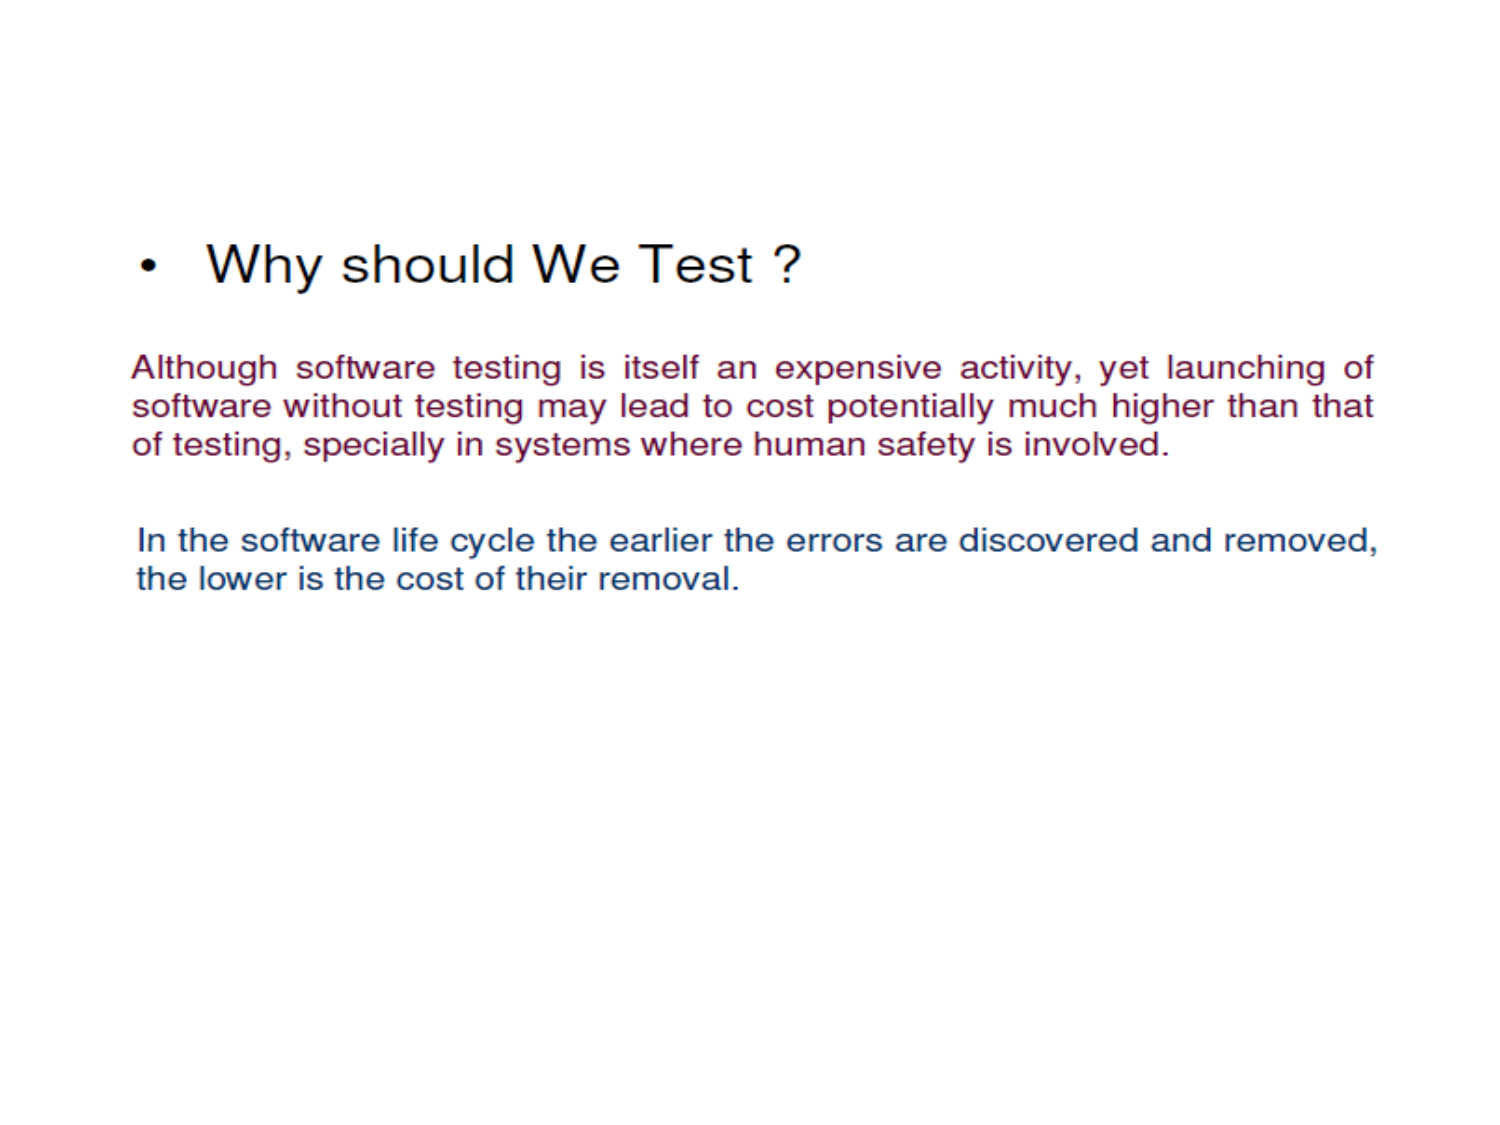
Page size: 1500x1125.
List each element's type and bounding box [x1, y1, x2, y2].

picture [62, 187, 1438, 740]
